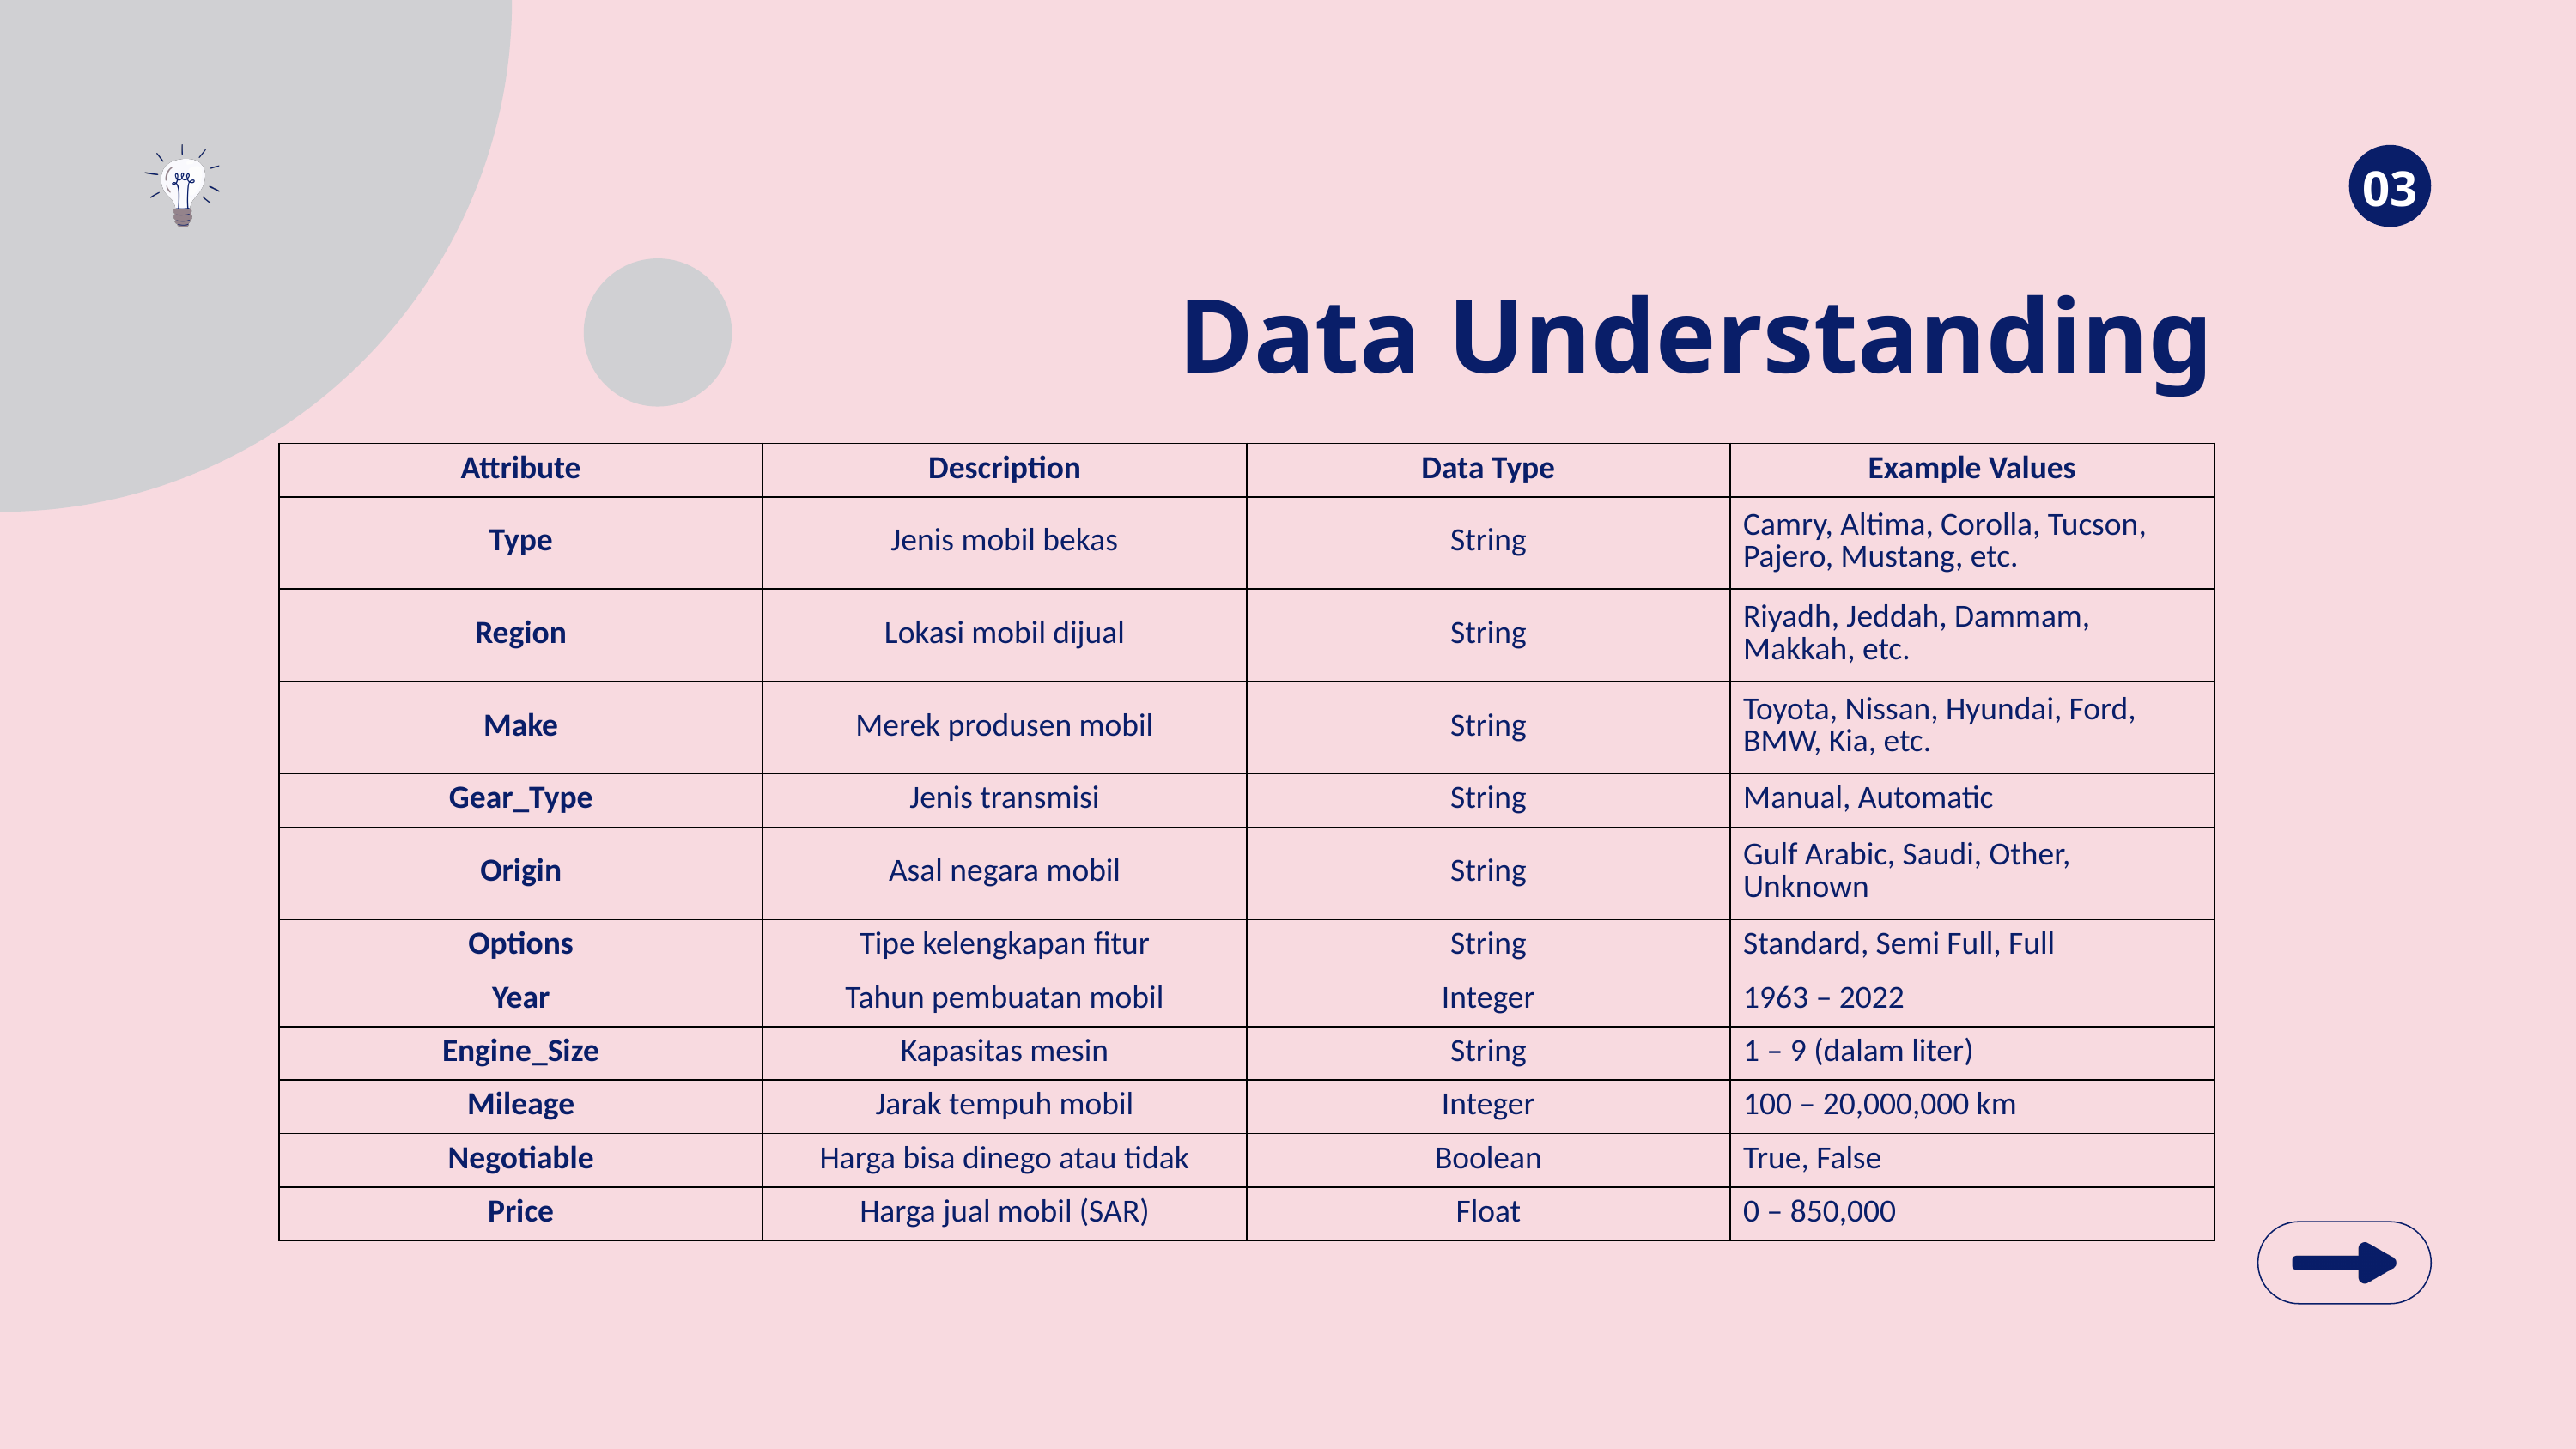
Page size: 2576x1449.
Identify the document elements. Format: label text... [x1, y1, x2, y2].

table_cell Integer [1248, 1081, 1729, 1133]
table_cell Options [280, 920, 762, 973]
table_cell Asal negara mobil [763, 828, 1246, 919]
table_header Description [763, 444, 1246, 496]
table_cell Standard, Semi Full, Full [1731, 920, 2214, 973]
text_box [583, 258, 732, 407]
table_cell String [1248, 828, 1729, 919]
table_header Example Values [1731, 444, 2214, 496]
table_cell String [1248, 1028, 1729, 1079]
table_cell Kapasitas mesin [763, 1028, 1246, 1079]
table_cell Region [280, 590, 762, 681]
table_cell Boolean [1248, 1134, 1729, 1186]
table_cell Lokasi mobil dijual [763, 590, 1246, 681]
table_header Data Type [1248, 444, 1729, 496]
table_cell Gear_Type [280, 774, 762, 827]
table_cell Mileage [280, 1081, 762, 1133]
table_cell Engine_Size [280, 1028, 762, 1079]
table_cell String [1248, 774, 1729, 827]
table_header Attribute [516, 444, 762, 496]
table_cell 1963 – 2022 [1731, 973, 2214, 1026]
text_box Data Understanding [1008, 270, 2215, 394]
table_cell True, False [1731, 1134, 2214, 1186]
table_cell 1 – 9 (dalam liter) [1731, 1028, 2214, 1079]
table_cell Tahun pembuatan mobil [763, 973, 1246, 1026]
table_cell Price [280, 1188, 762, 1240]
table_cell Type [280, 498, 762, 588]
table_cell Harga bisa dinego atau tidak [763, 1134, 1246, 1186]
table_cell Camry, Altima, Corolla, Tucson, Pajero, Mustang, etc. [1731, 498, 2214, 588]
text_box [0, 0, 513, 512]
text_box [2348, 144, 2432, 227]
table_cell Manual, Automatic [1731, 774, 2214, 827]
table_cell String [1248, 682, 1729, 773]
table_cell Jarak tempuh mobil [763, 1081, 1246, 1133]
table_cell Gulf Arabic, Saudi, Other, Unknown [1731, 828, 2214, 919]
table_cell Toyota, Nissan, Hyundai, Ford, BMW, Kia, etc. [1731, 682, 2214, 773]
table_cell Jenis mobil bekas [763, 498, 1246, 588]
table_cell Make [280, 682, 762, 773]
table_cell Origin [280, 828, 762, 919]
table_cell String [1248, 920, 1729, 973]
table_cell Jenis transmisi [763, 774, 1246, 827]
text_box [2257, 1221, 2432, 1304]
table_cell String [1248, 498, 1729, 588]
table_cell String [1248, 590, 1729, 681]
table_cell Tipe kelengkapan fitur [763, 920, 1246, 973]
table_cell Integer [1248, 973, 1729, 1026]
table_cell Year [280, 973, 762, 1026]
table_cell 0 – 850,000 [1731, 1188, 2214, 1240]
table_cell Riyadh, Jeddah, Dammam, Makkah, etc. [1731, 590, 2214, 681]
table_cell Harga jual mobil (SAR) [763, 1188, 1246, 1240]
table_cell Negotiable [280, 1134, 762, 1186]
table_cell Merek produsen mobil [763, 682, 1246, 773]
table_cell 100 – 20,000,000 km [1731, 1081, 2214, 1133]
table_cell Float [1248, 1188, 1729, 1240]
